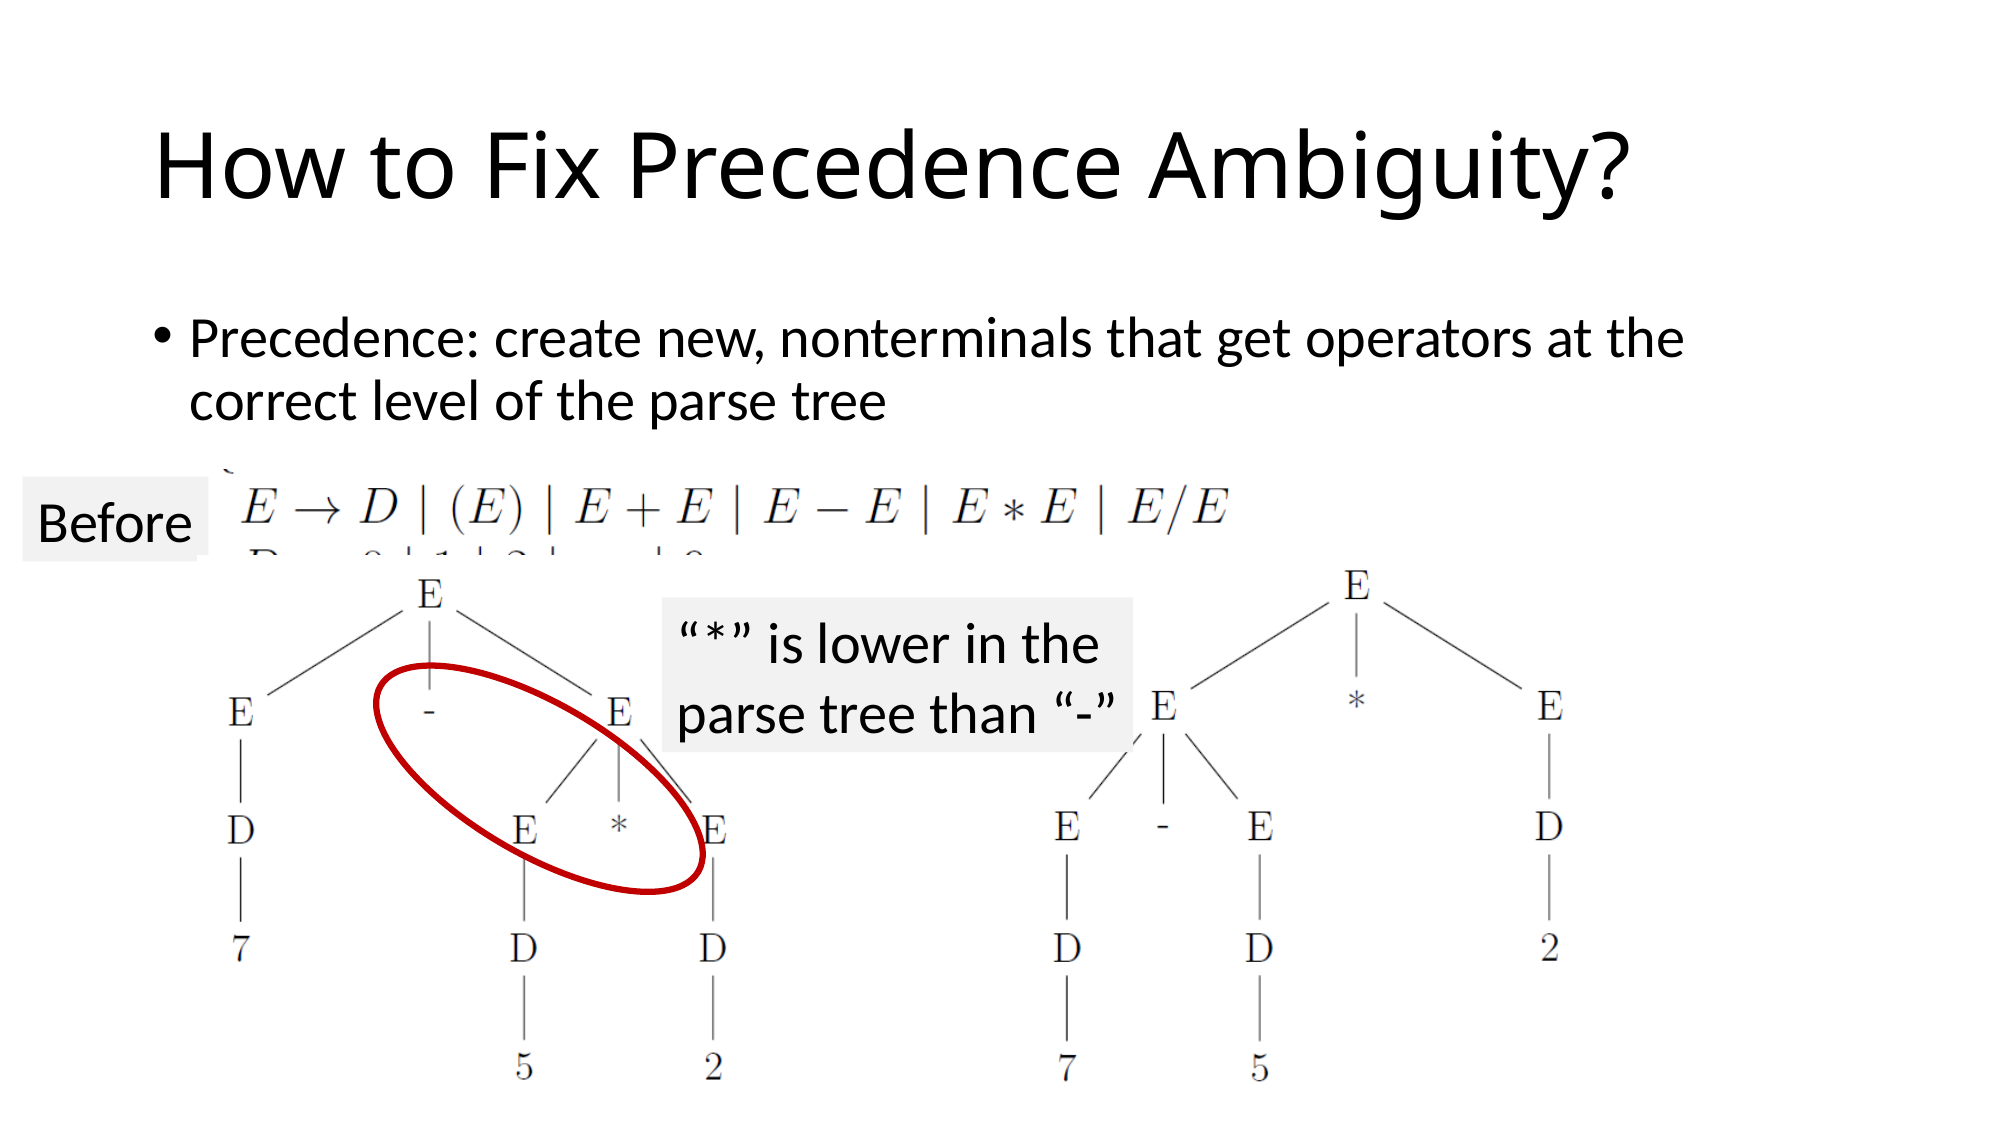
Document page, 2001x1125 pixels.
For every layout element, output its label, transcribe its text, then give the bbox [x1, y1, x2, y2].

text_box “*” is lower in the parse tree than “-” [753, 599, 1019, 753]
picture [197, 469, 1596, 1110]
title How to Fix Precedence Ambiguity? [137, 59, 1863, 278]
list Precedence: create new, nonterminals that get operators at the correct level of the parse tree [137, 299, 1863, 1014]
text_box Before [22, 476, 209, 562]
